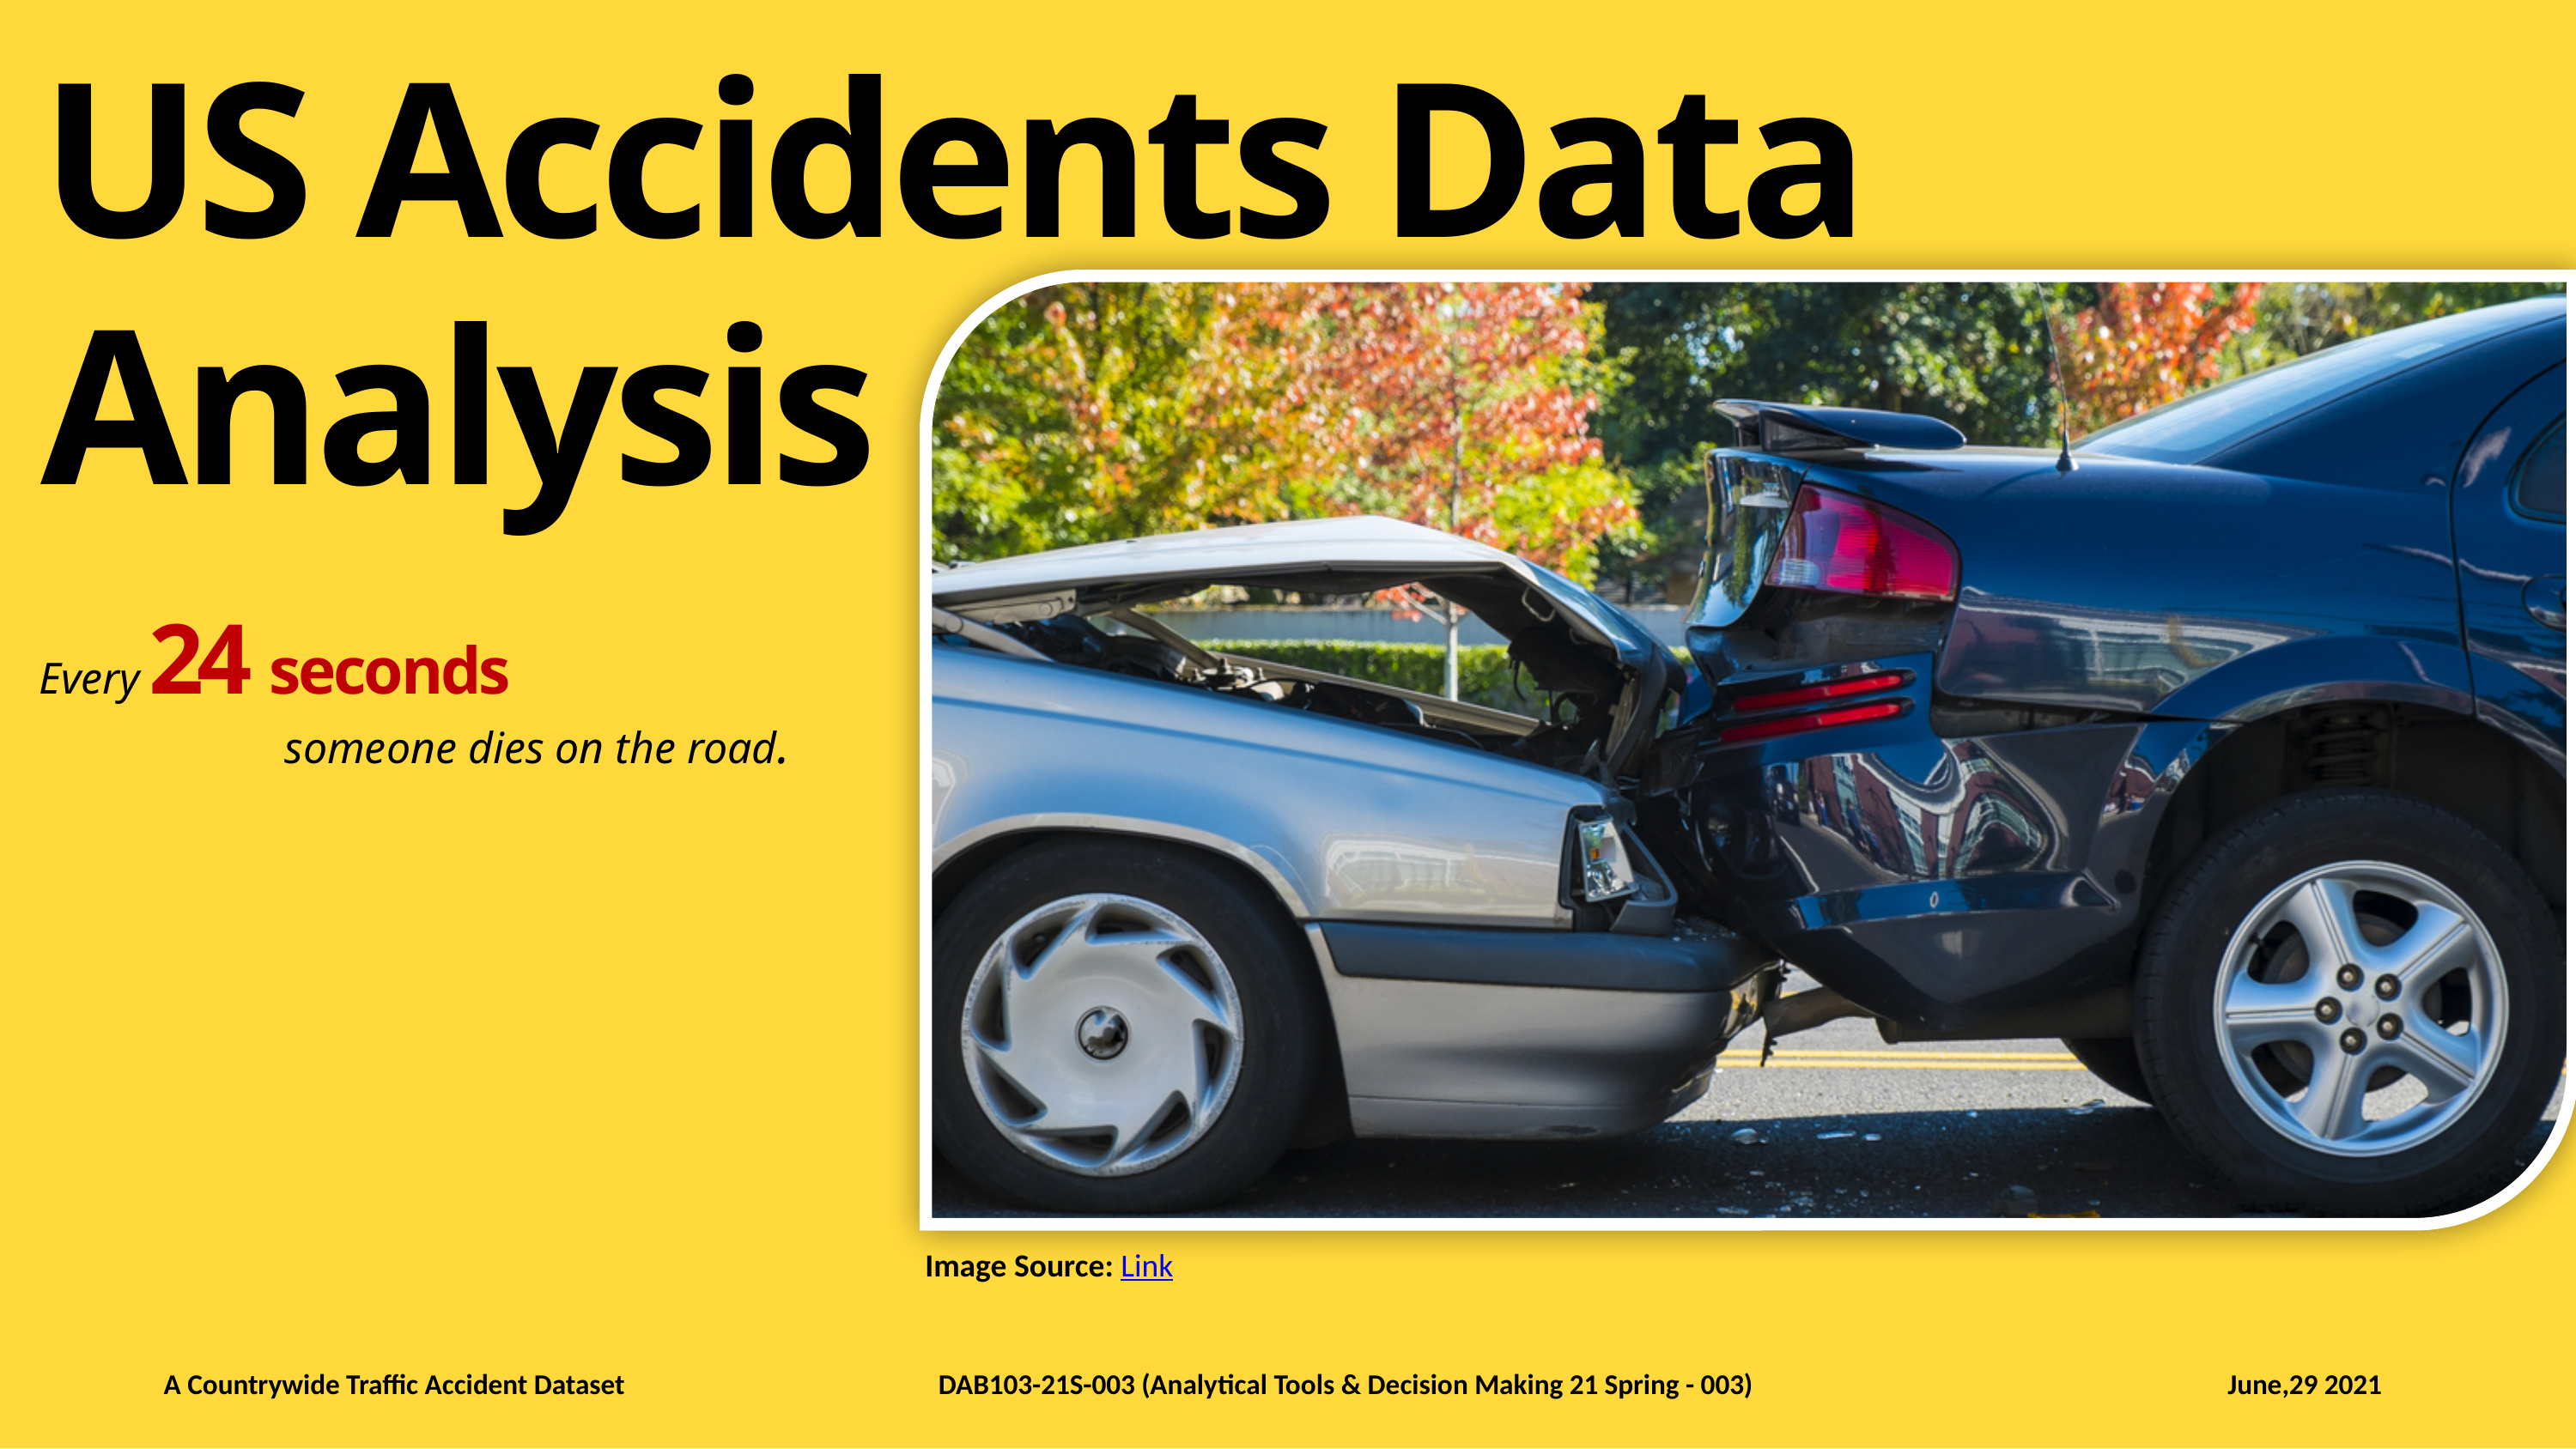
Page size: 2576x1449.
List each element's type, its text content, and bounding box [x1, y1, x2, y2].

text_box June,29 2021 [2226, 1363, 2481, 1400]
picture [925, 276, 2573, 1225]
text_box US Accidents Data Analysis [39, 18, 2141, 527]
text_box Every 24 seconds someone dies on the road. [39, 595, 891, 773]
text_box Image Source: Link [912, 1238, 1557, 1290]
text_box DAB103-21S-003 (Analytical Tools & Decision Making 21 Spring - 003) [936, 1363, 1785, 1400]
text_box A Countrywide Traffic Accident Dataset [161, 1363, 641, 1400]
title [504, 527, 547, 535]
